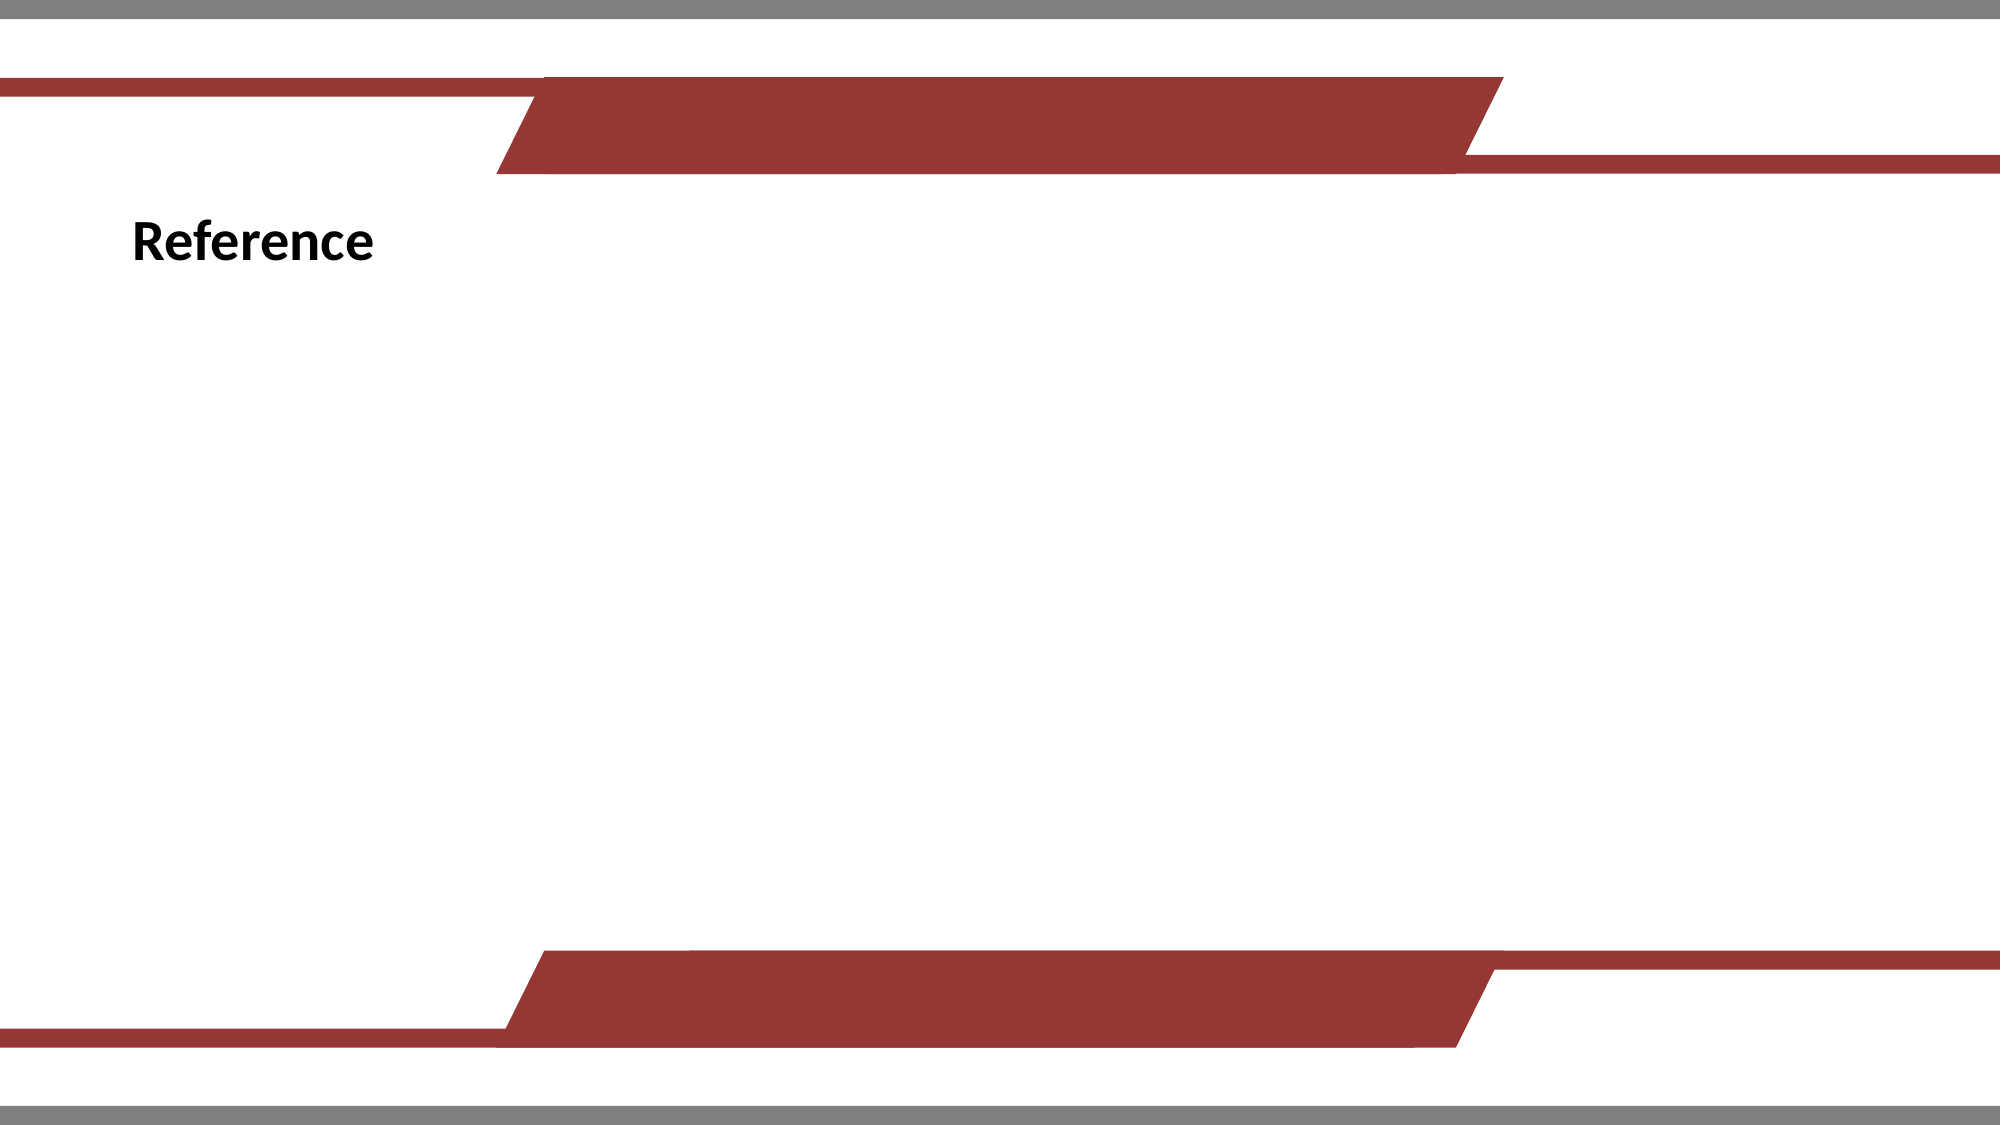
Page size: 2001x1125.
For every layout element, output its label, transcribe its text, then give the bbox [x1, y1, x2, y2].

text_box [494, 949, 1506, 1049]
text_box Reference [117, 194, 390, 279]
text_box [689, 950, 2000, 971]
text_box [494, 76, 1506, 176]
text_box [0, 1105, 2000, 1125]
text_box [0, 1028, 504, 1049]
text_box [0, 77, 542, 98]
text_box [584, 154, 2000, 175]
text_box [0, 0, 2000, 20]
